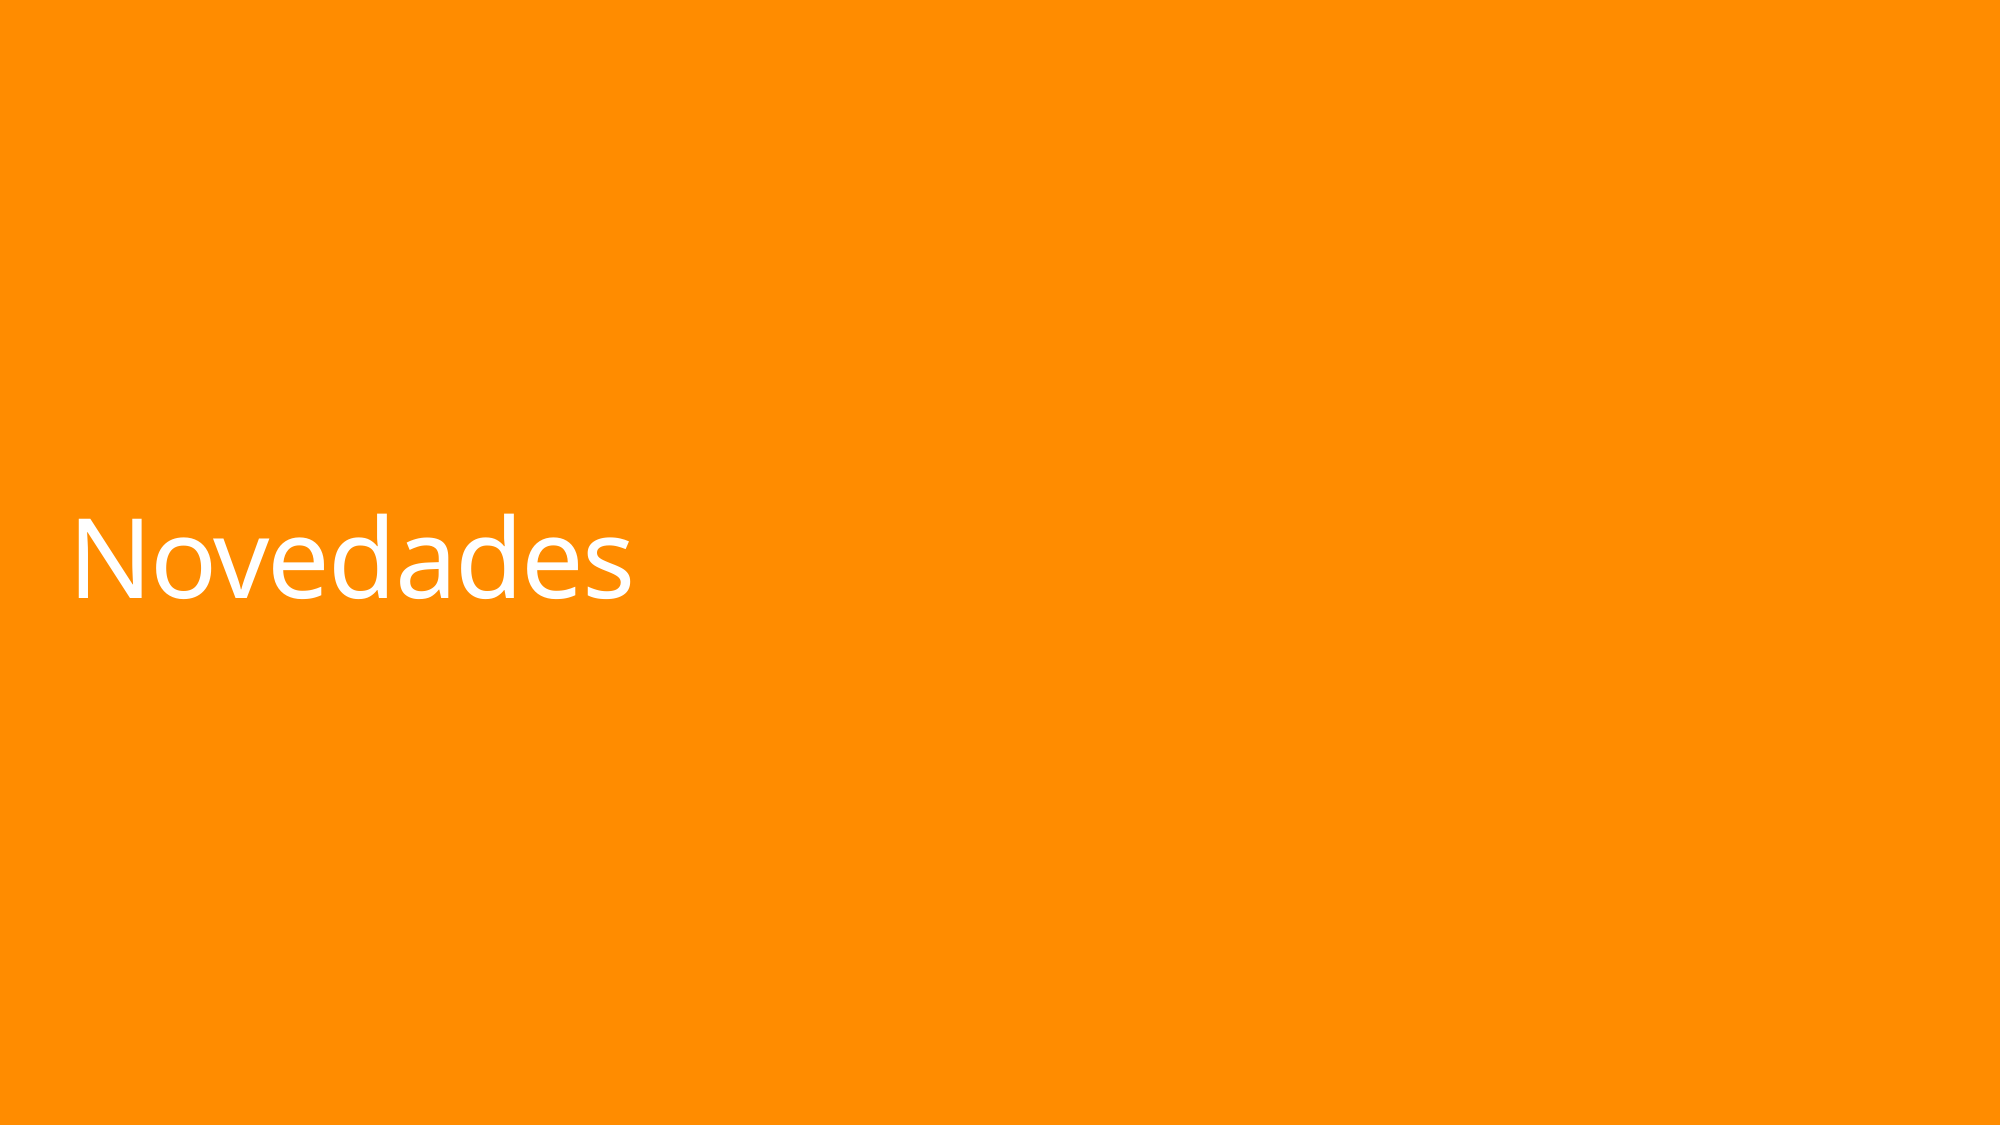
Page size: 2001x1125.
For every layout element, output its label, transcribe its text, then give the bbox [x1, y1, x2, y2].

title Novedades [44, 483, 1954, 642]
